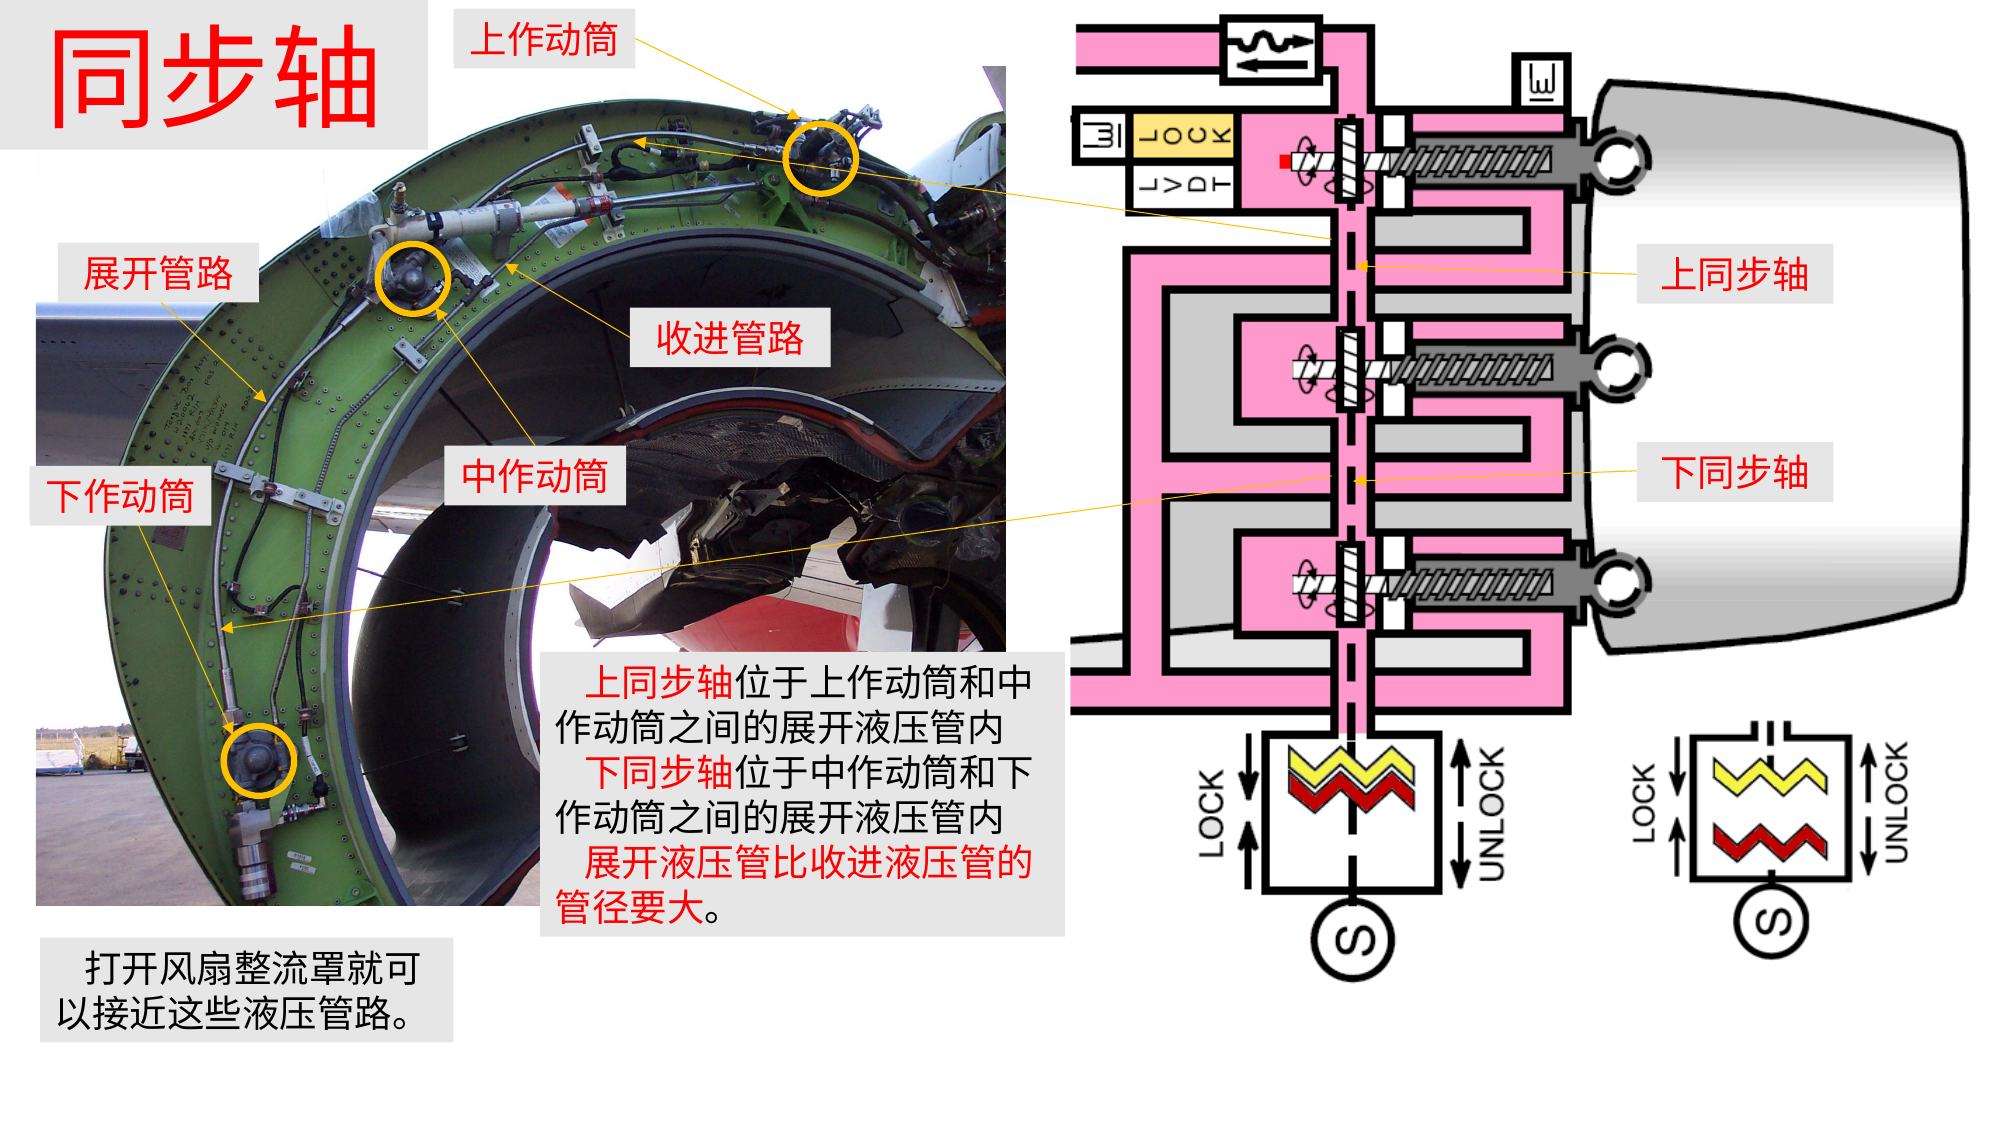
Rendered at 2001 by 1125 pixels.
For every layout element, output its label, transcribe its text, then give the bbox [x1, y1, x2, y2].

text_box 上同步轴位于上作动筒和中作动筒之间的展开液压管内 下同步轴位于中作动筒和下作动筒之间的展开液压管内 展开液压管比收进液压管的管径要大。 [540, 906, 1006, 937]
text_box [1352, 470, 1637, 482]
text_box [504, 263, 630, 338]
text_box 上作动筒 [453, 8, 636, 66]
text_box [435, 307, 536, 446]
text_box 同步轴 [0, 0, 428, 150]
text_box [1355, 266, 1637, 275]
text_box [633, 141, 1332, 240]
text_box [158, 299, 267, 403]
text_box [635, 38, 801, 120]
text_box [220, 475, 1332, 630]
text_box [131, 510, 234, 736]
picture [35, 0, 1996, 985]
text_box 打开风扇整流罩就可以接近这些液压管路。 [40, 937, 454, 1043]
text_box 下作动筒 [29, 465, 35, 526]
